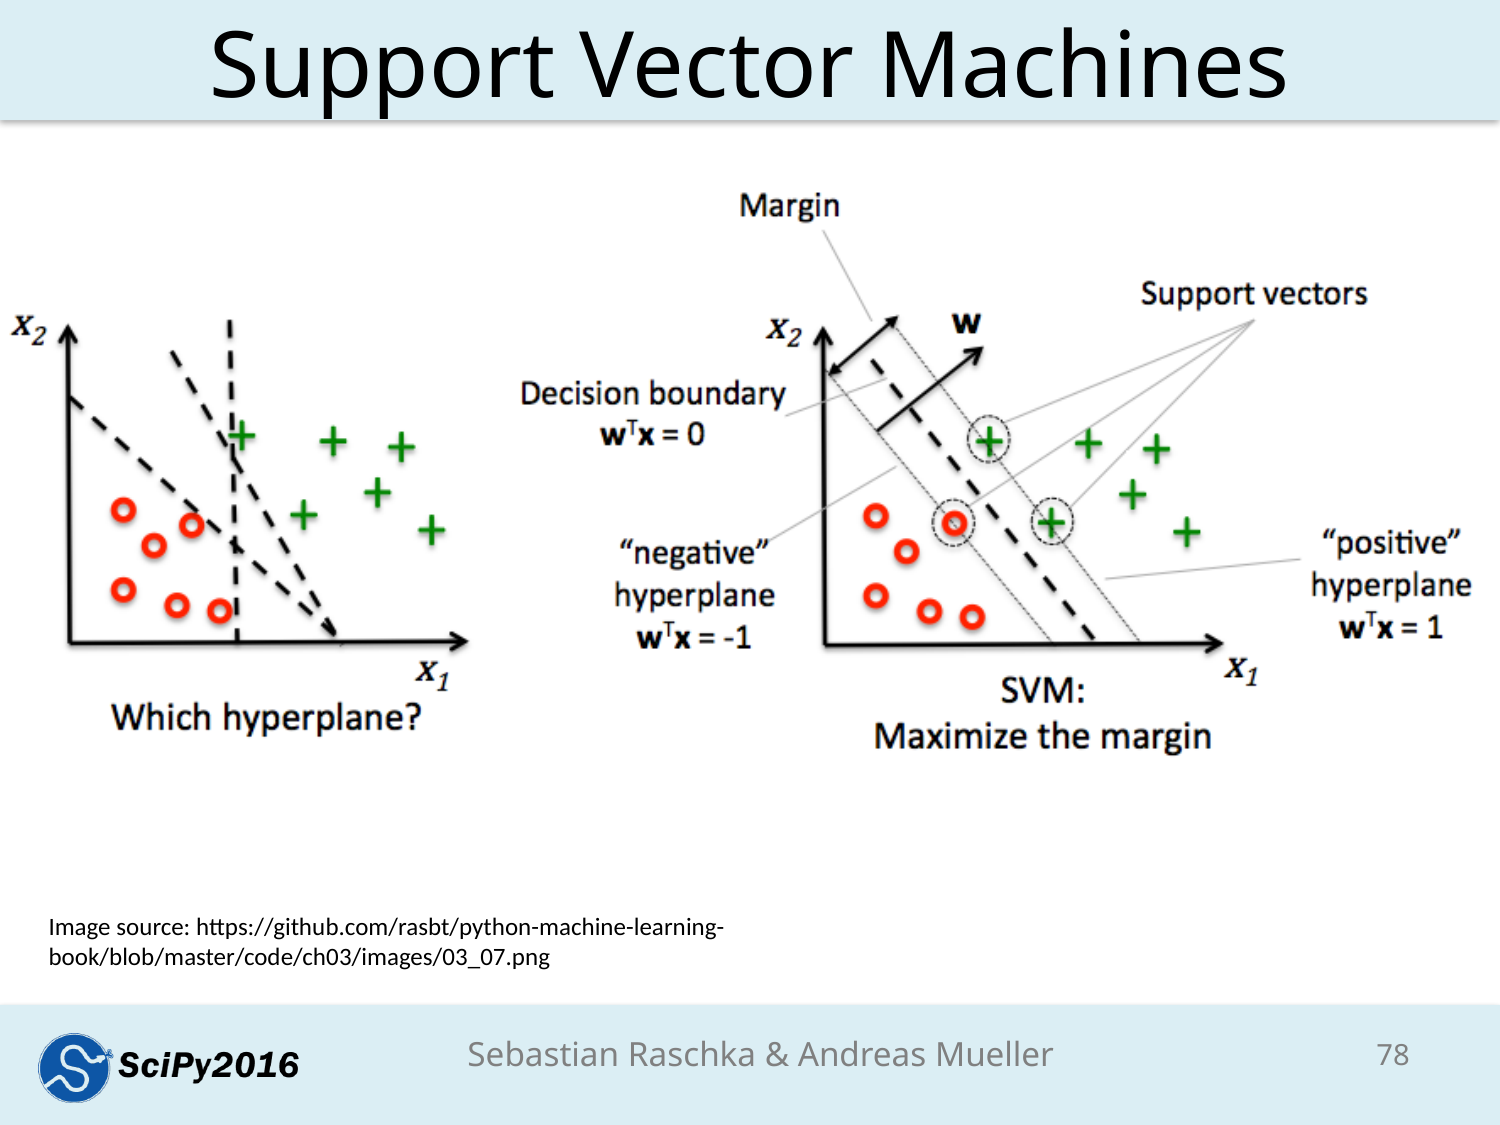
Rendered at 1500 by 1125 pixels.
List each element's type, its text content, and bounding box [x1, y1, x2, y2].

slide_number 78 [1352, 1026, 1425, 1087]
title Support Vector Machines [75, 0, 1425, 153]
picture [38, 1033, 299, 1103]
picture [0, 154, 1500, 776]
text_box Image source: https://github.com/rasbt/python-machine-learning-book/blob/master/code/ch03/images/03_07.png [33, 903, 784, 978]
